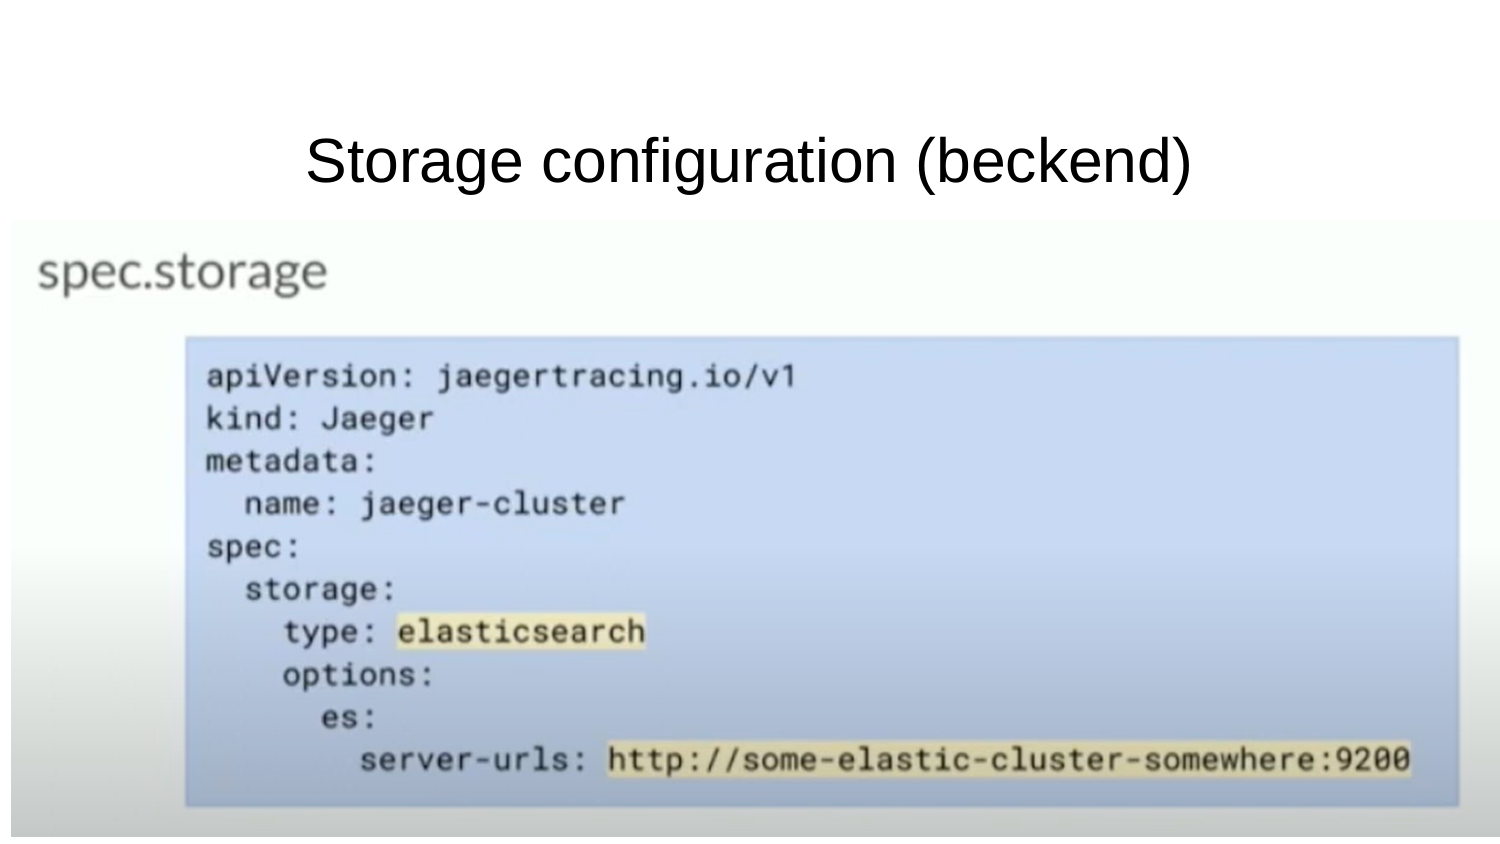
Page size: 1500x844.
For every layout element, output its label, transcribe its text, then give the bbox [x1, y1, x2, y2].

title Storage configuration (beckend) [51, 98, 1449, 211]
picture [11, 220, 1500, 837]
